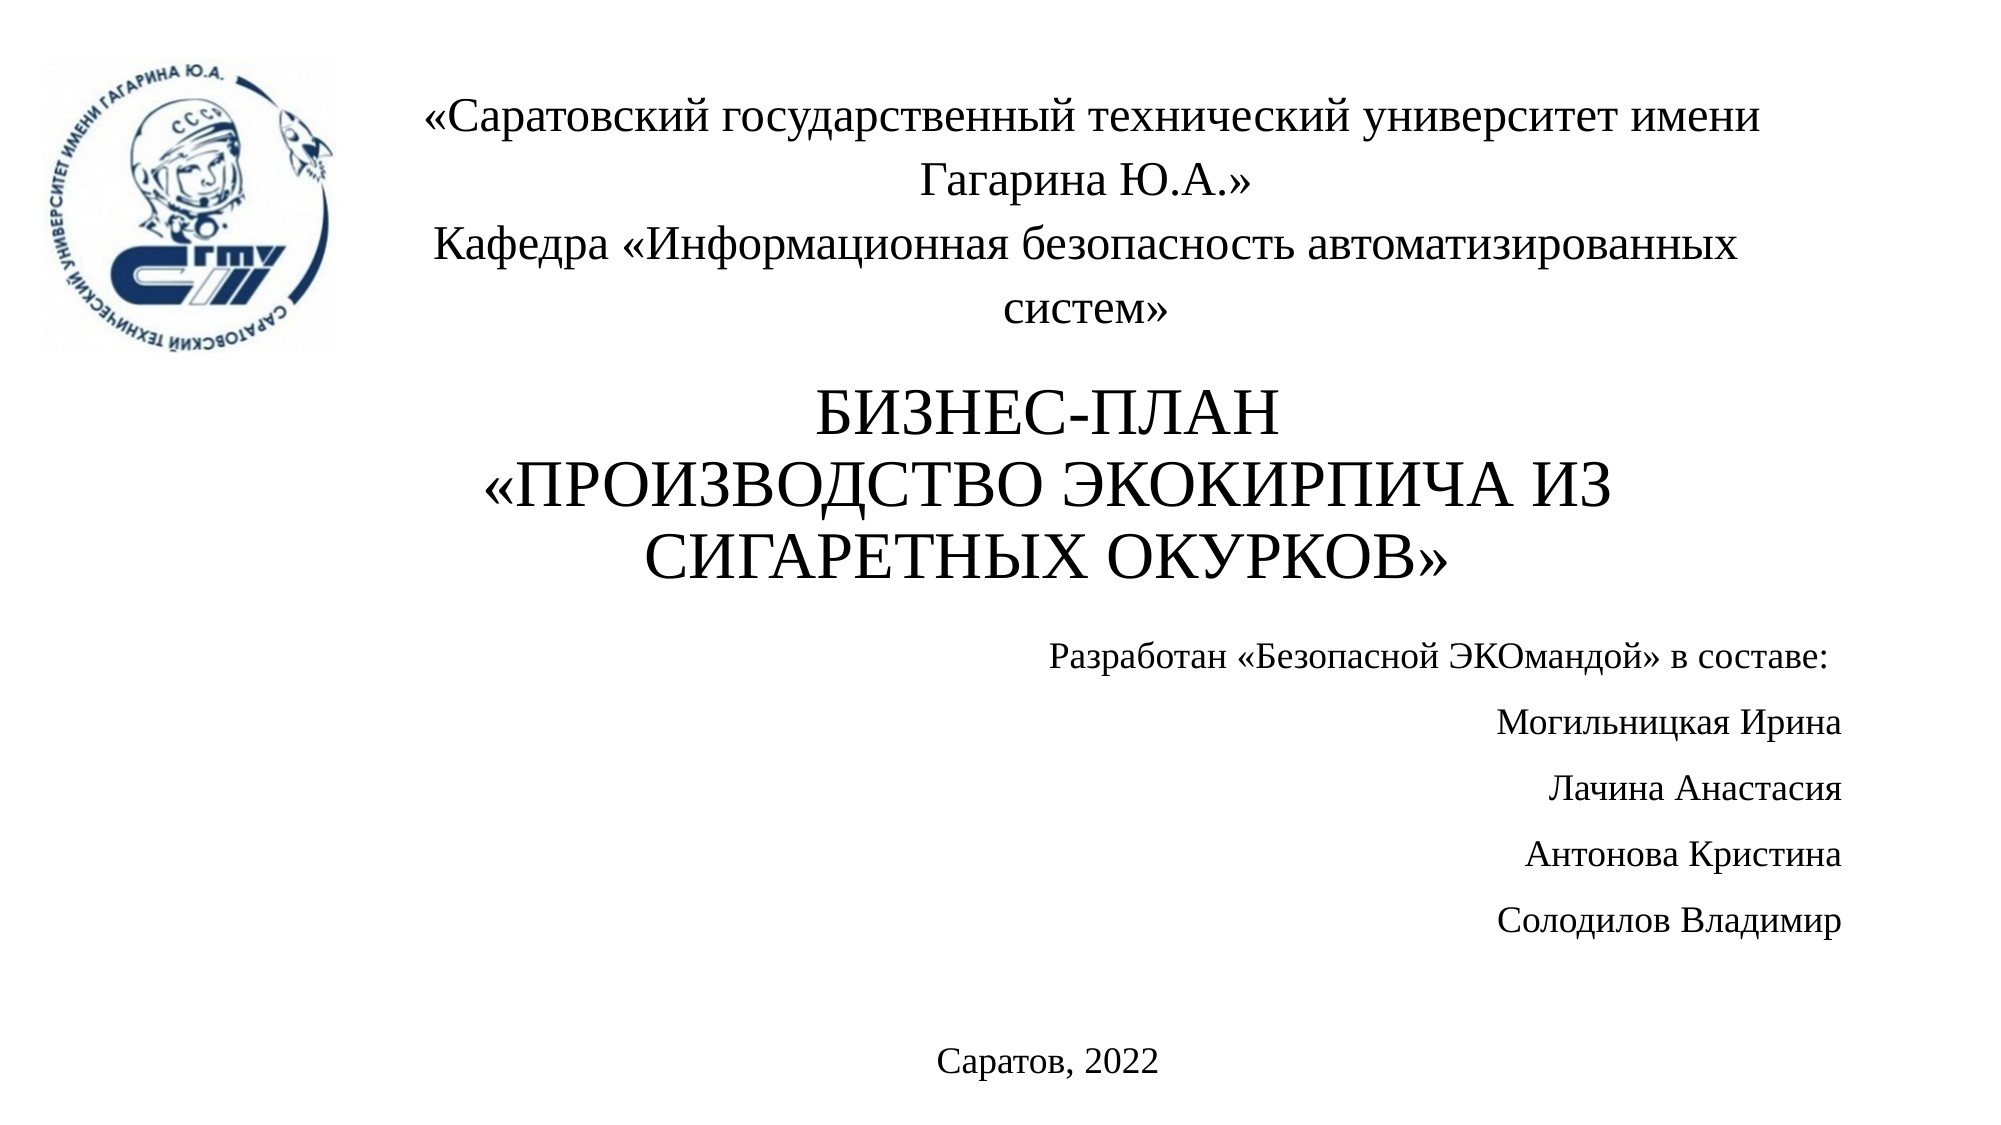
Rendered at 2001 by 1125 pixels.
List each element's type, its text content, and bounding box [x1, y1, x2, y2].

title Бизнес-план «ПРОИЗВОДСТВО ЭКОКИРПИЧА из сигаретных окурков» [297, 350, 1798, 601]
subtitle «Саратовский государственный технический университет имени Гагарина Ю.А.» Кафедра «Информационная безопасность автоматизированных систем» [337, 69, 1837, 342]
picture [43, 59, 337, 353]
text_box Саратов, 2022 [774, 1019, 1322, 1103]
text_box Разработан «Безопасной ЭКОмандой» в составе: Могильницкая Ирина Лачина Анастасия Антонова Кристина Солодилов Владимир [1021, 623, 1858, 943]
